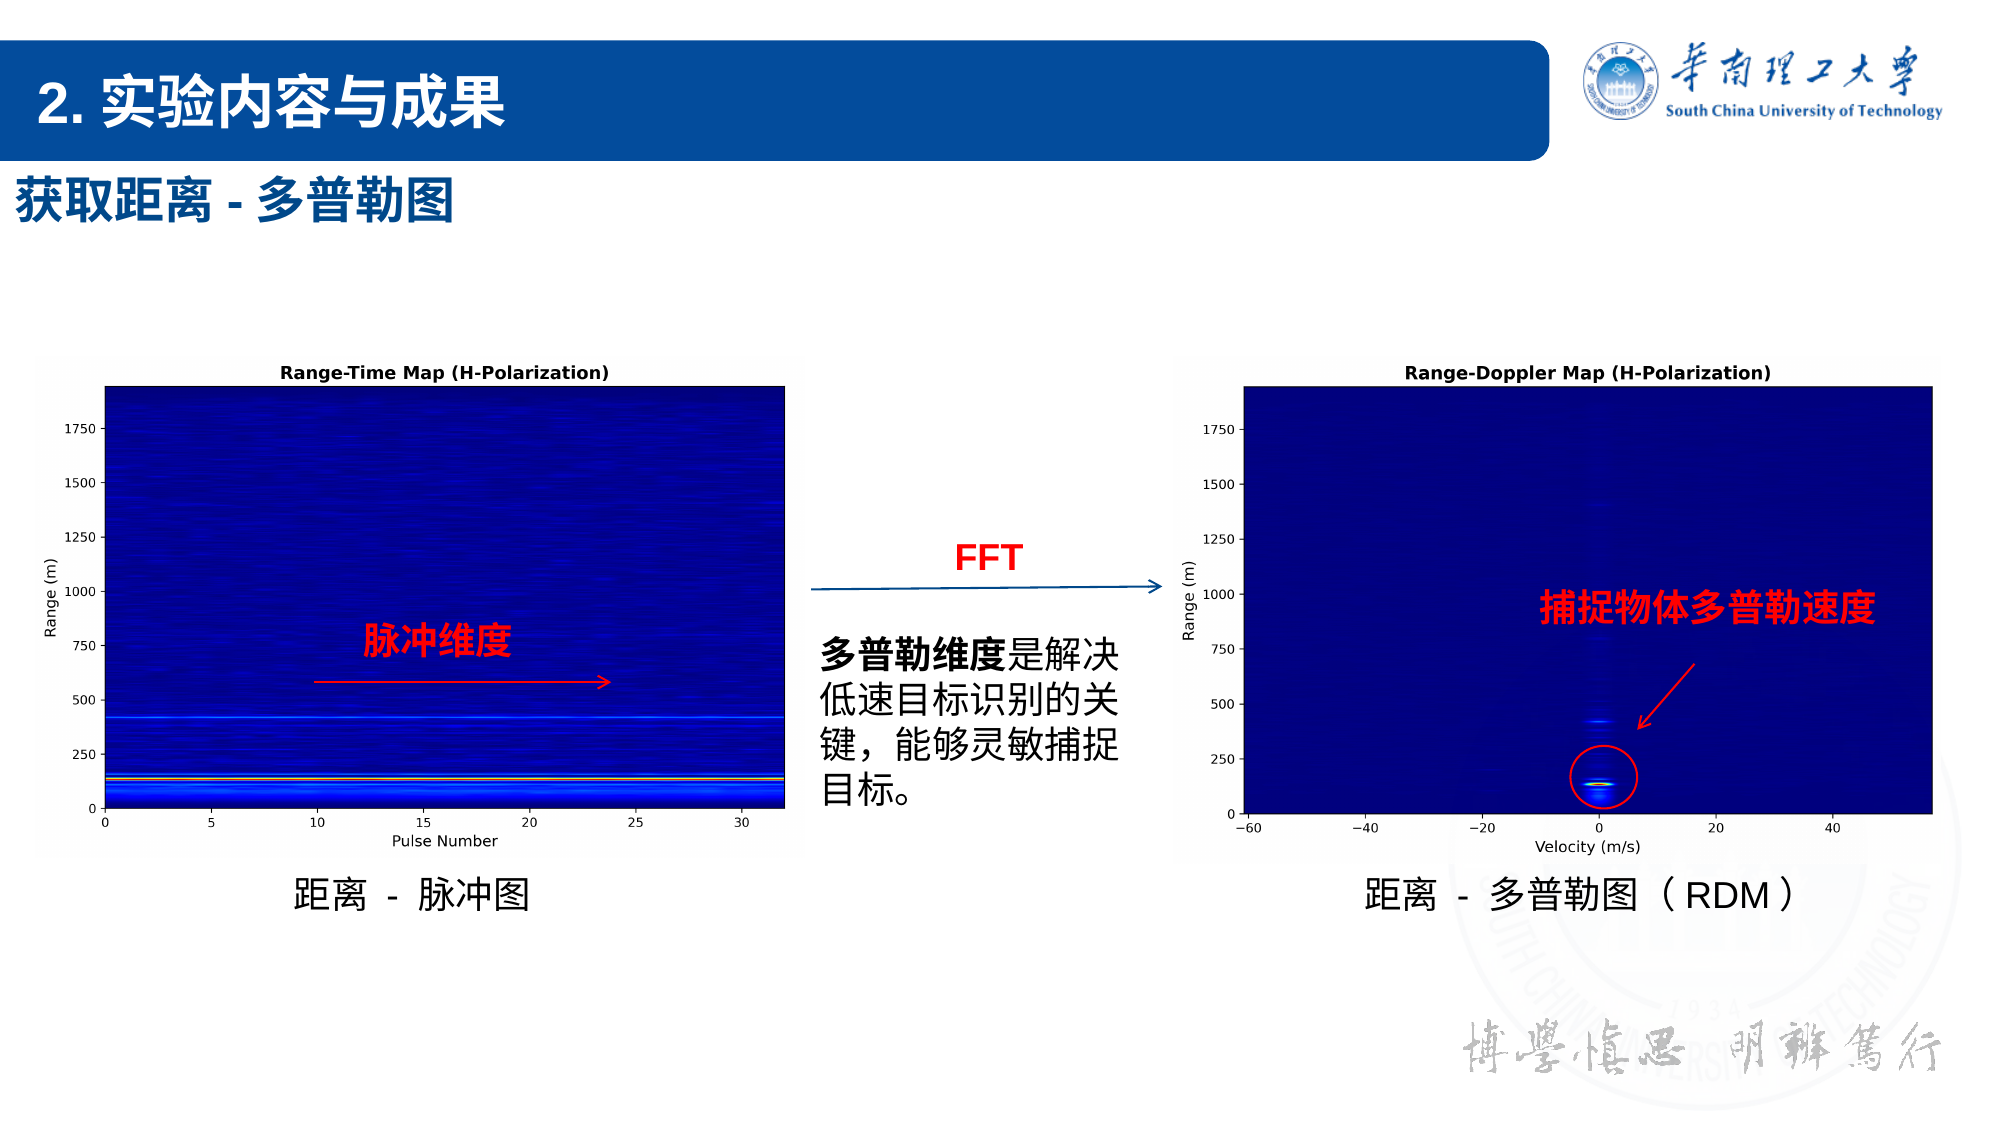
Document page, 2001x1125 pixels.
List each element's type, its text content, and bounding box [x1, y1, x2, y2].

text_box 获取距离-多普勒图 [0, 161, 667, 236]
text_box 距离 - 多普勒图（RDM） [1252, 865, 1448, 924]
picture [1583, 42, 1951, 120]
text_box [0, 40, 1550, 161]
text_box 多普勒维度是解决低速目标识别的关键，能够灵敏捕捉目标。 [805, 623, 1163, 819]
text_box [1637, 663, 1695, 730]
picture [35, 356, 805, 858]
text_box 距离 - 脉冲图 [279, 863, 562, 924]
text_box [811, 586, 1163, 590]
picture [1173, 356, 1966, 1111]
text_box FFT [851, 526, 1127, 586]
